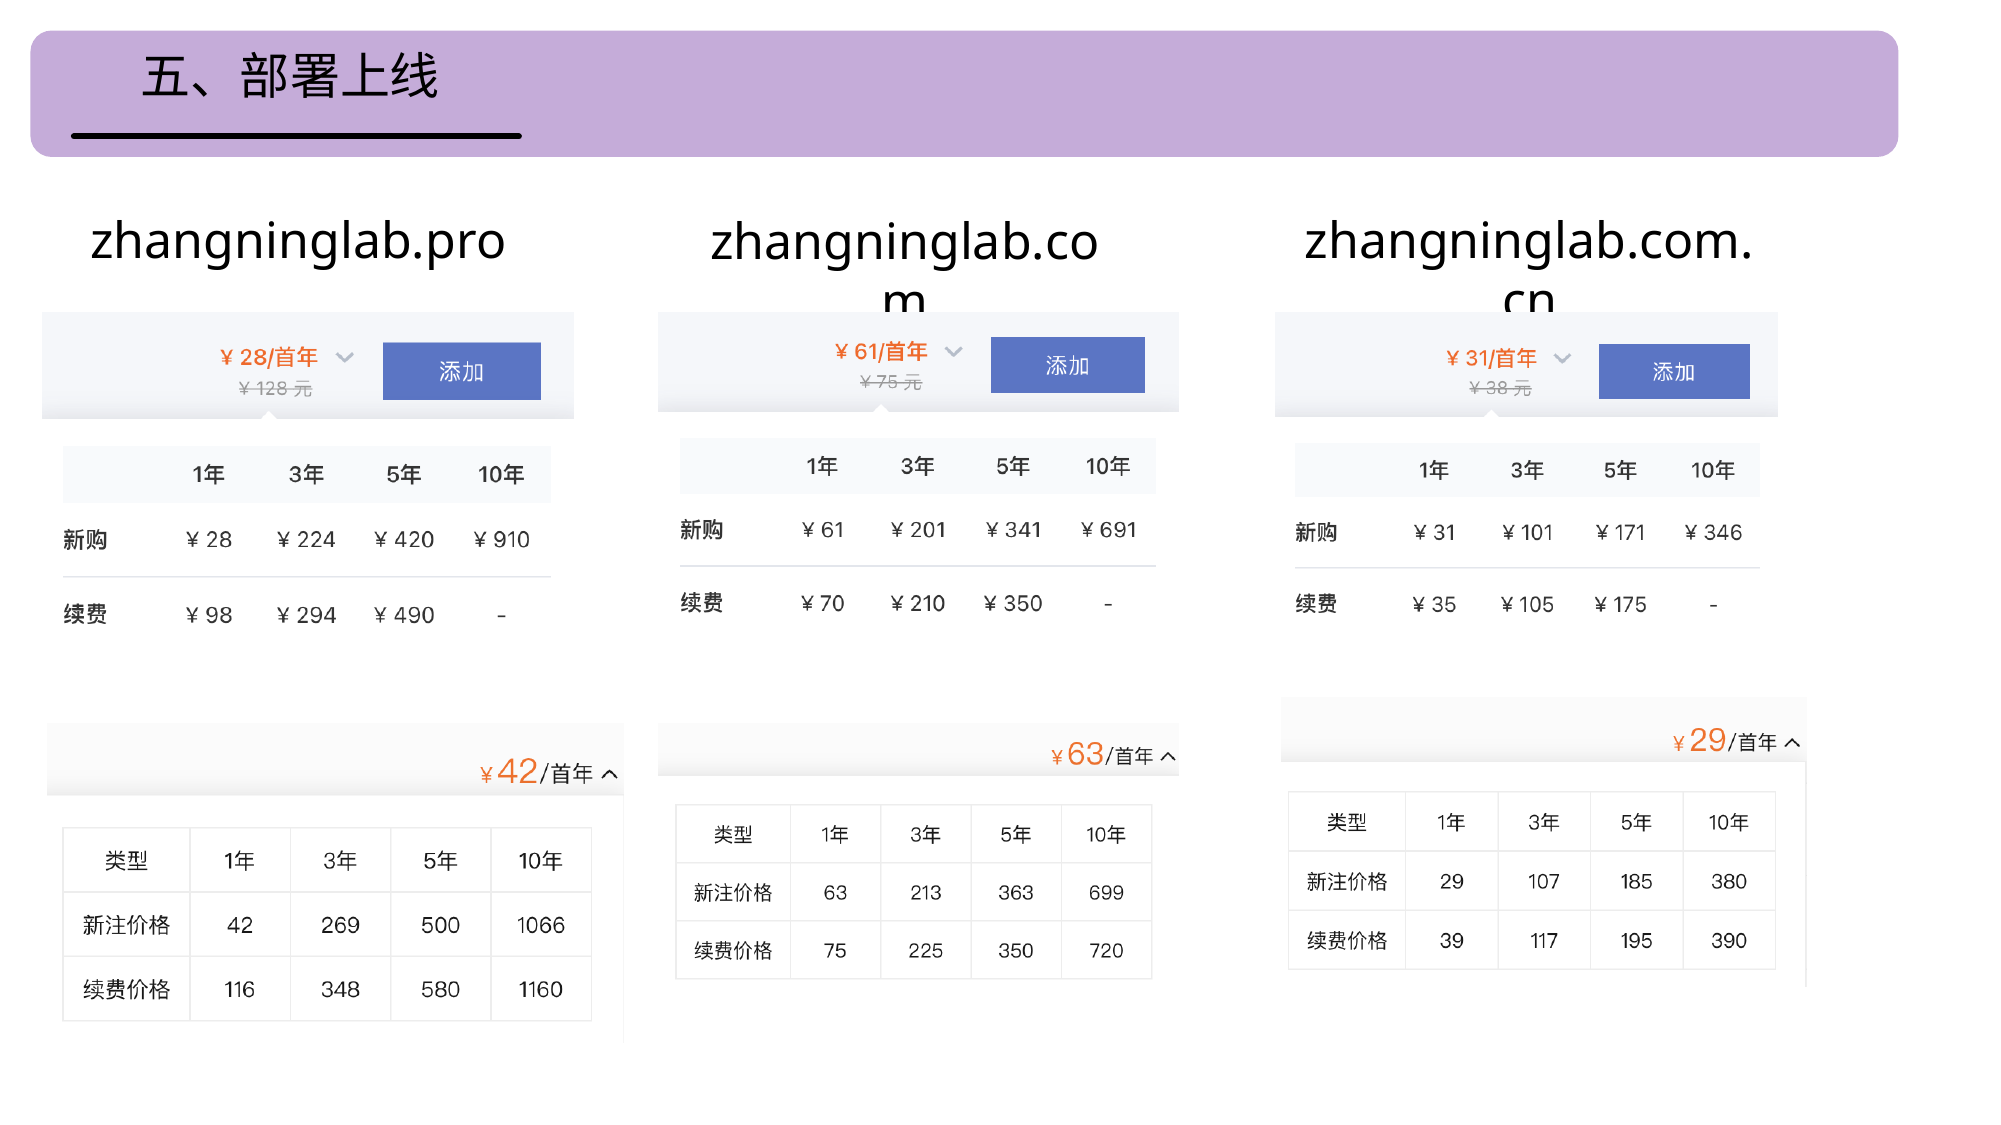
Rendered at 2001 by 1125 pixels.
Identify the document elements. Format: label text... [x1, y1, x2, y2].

picture [47, 722, 624, 1043]
text_box zhangninglab.pro [68, 201, 529, 276]
picture [1281, 697, 1807, 987]
picture [1275, 312, 1778, 650]
picture [658, 312, 1179, 650]
picture [42, 312, 574, 650]
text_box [30, 30, 1899, 157]
picture [658, 722, 1179, 999]
text_box zhangninglab.com [674, 202, 1135, 312]
text_box zhangninglab.com.cn [1281, 201, 1778, 312]
